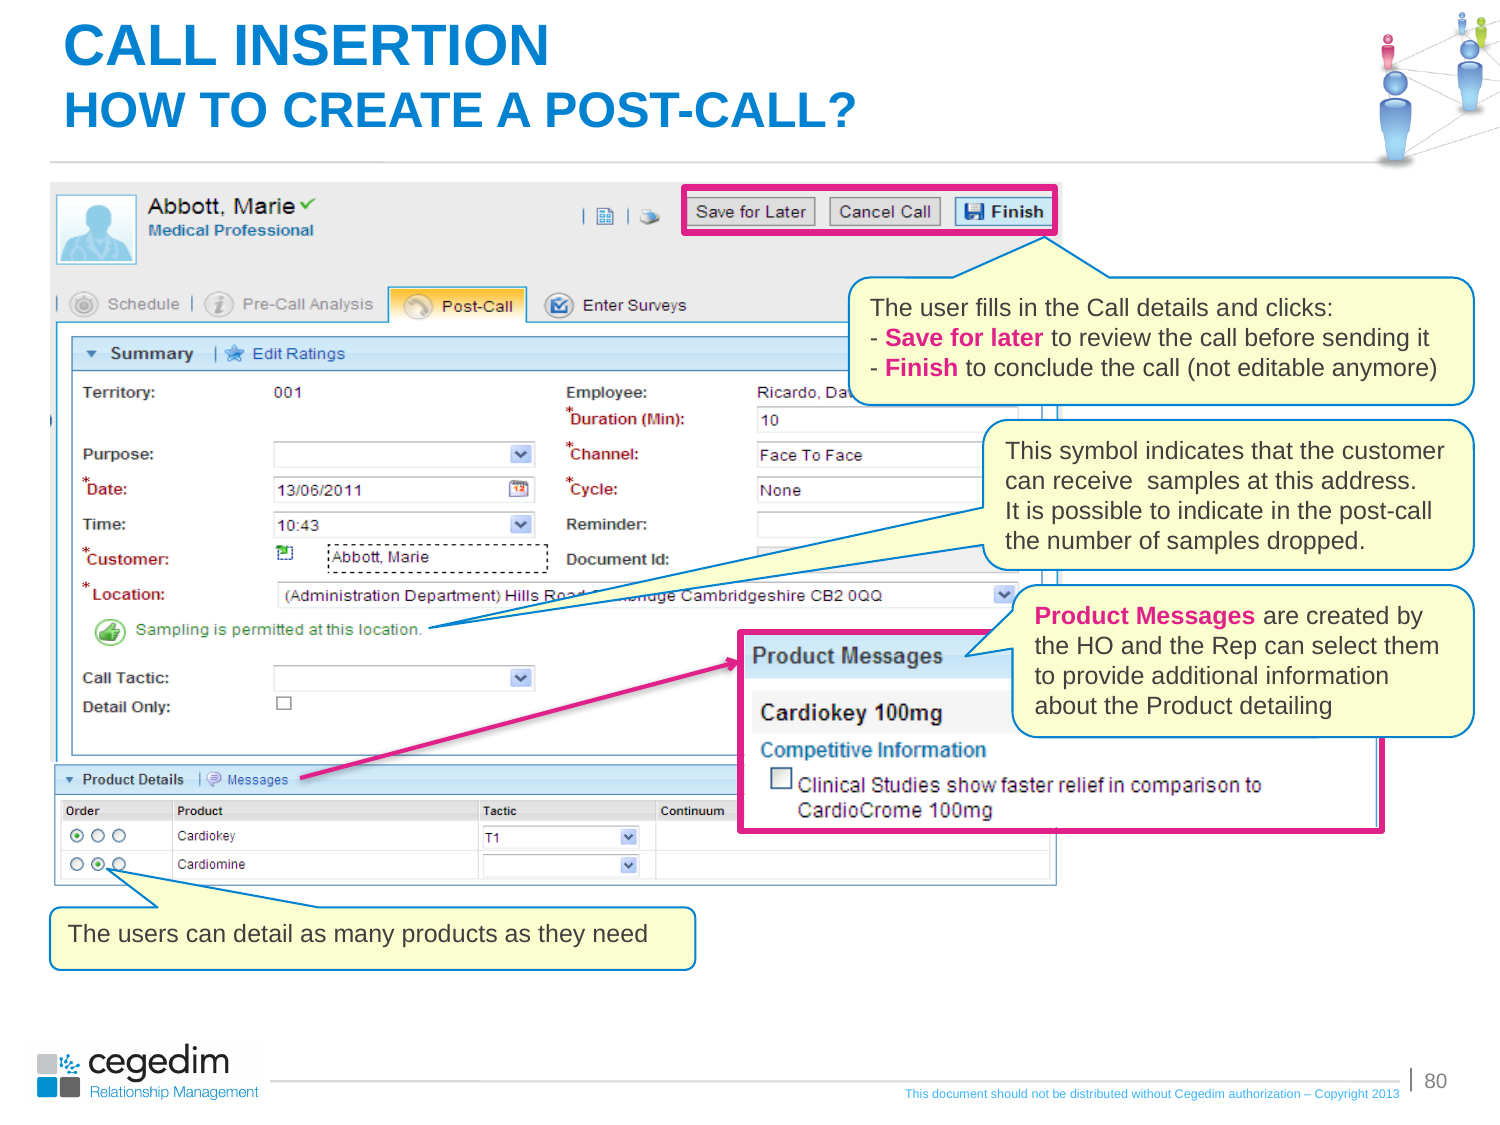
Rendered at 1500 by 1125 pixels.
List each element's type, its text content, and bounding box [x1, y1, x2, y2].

picture [48, 182, 1378, 890]
text_box The user fills in the Call details and clicks: - Save for later to review the call before sending it - Finish to conclude the call (not editable anymore) [1066, 250, 1474, 405]
text_box Product Messages are created by the HO and the Rep can select them to provide additional information about the Product detailing [1066, 585, 1474, 738]
picture [29, 1040, 262, 1104]
title CALL INSERTION HOW TO CREATE A POST-CALL? [41, 7, 1410, 138]
text_box This symbol indicates that the customer can receive samples at this address. It is possible to indicate in the post-call the number of samples dropped. [1066, 419, 1474, 570]
picture [1364, 0, 1500, 179]
text_box The users can detail as many products as they need [50, 898, 696, 970]
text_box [299, 660, 741, 779]
